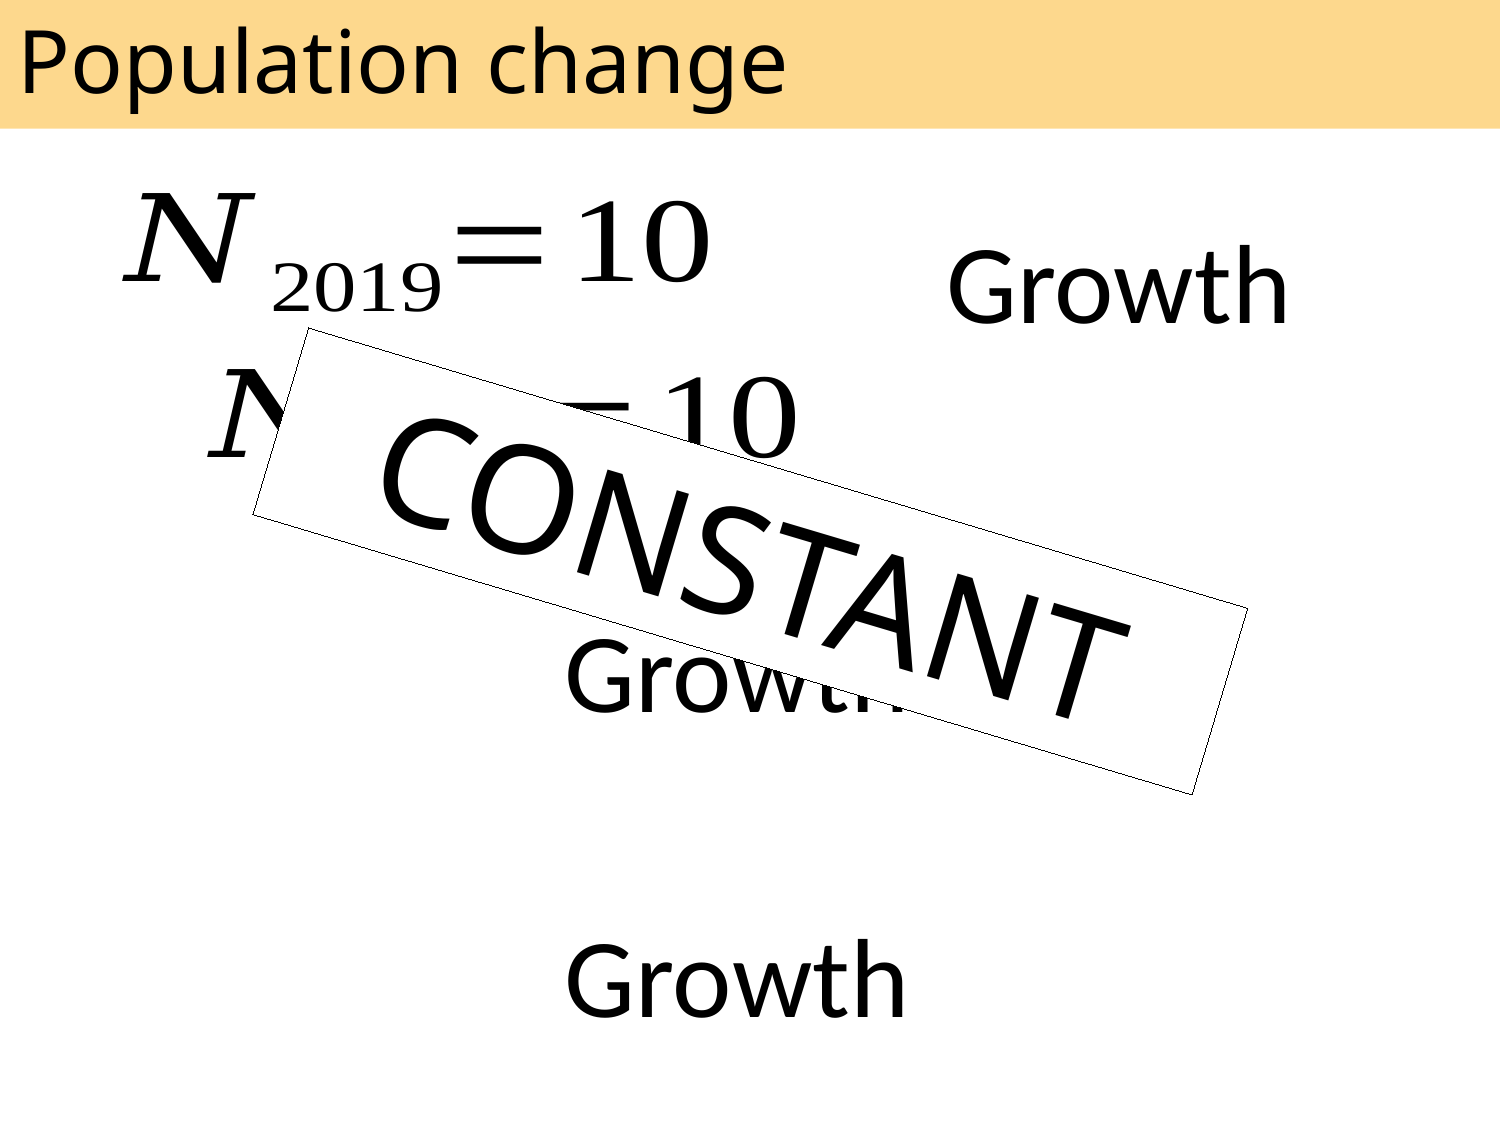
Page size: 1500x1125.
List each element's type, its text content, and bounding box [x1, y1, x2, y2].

text_box Population change [2, 0, 1357, 119]
text_box CONSTANT [252, 327, 1248, 795]
text_box [0, 0, 1500, 131]
